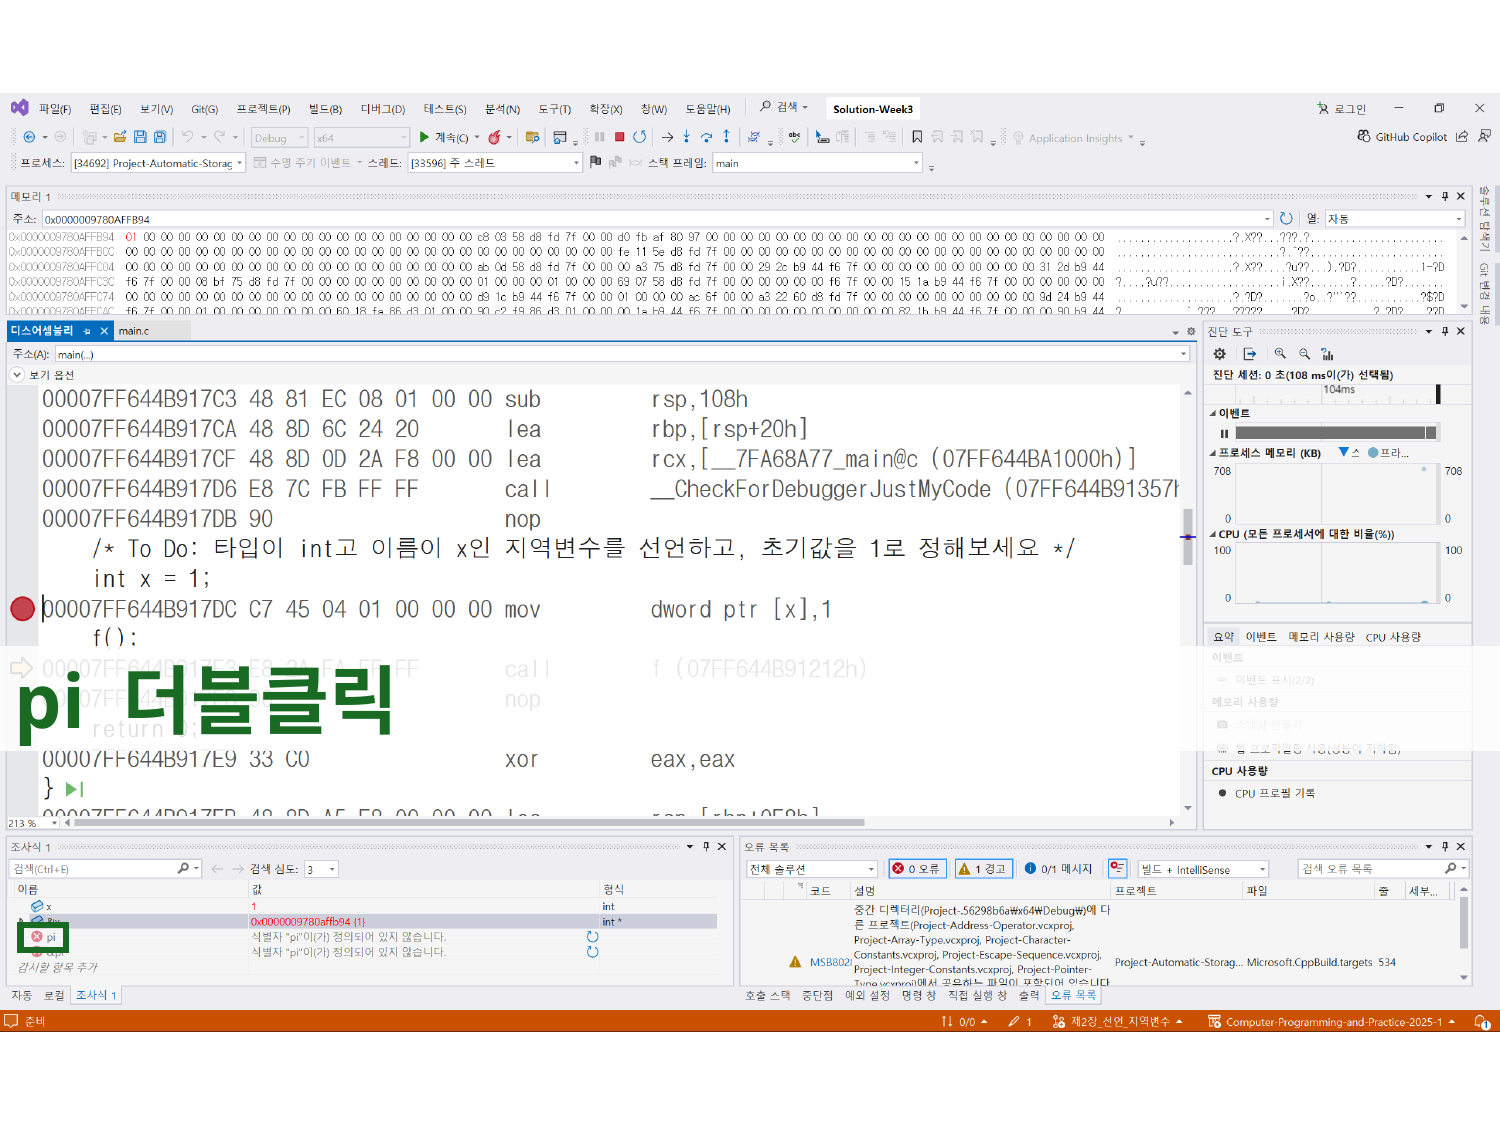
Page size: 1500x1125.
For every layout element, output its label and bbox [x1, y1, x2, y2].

picture [0, 93, 1500, 1032]
